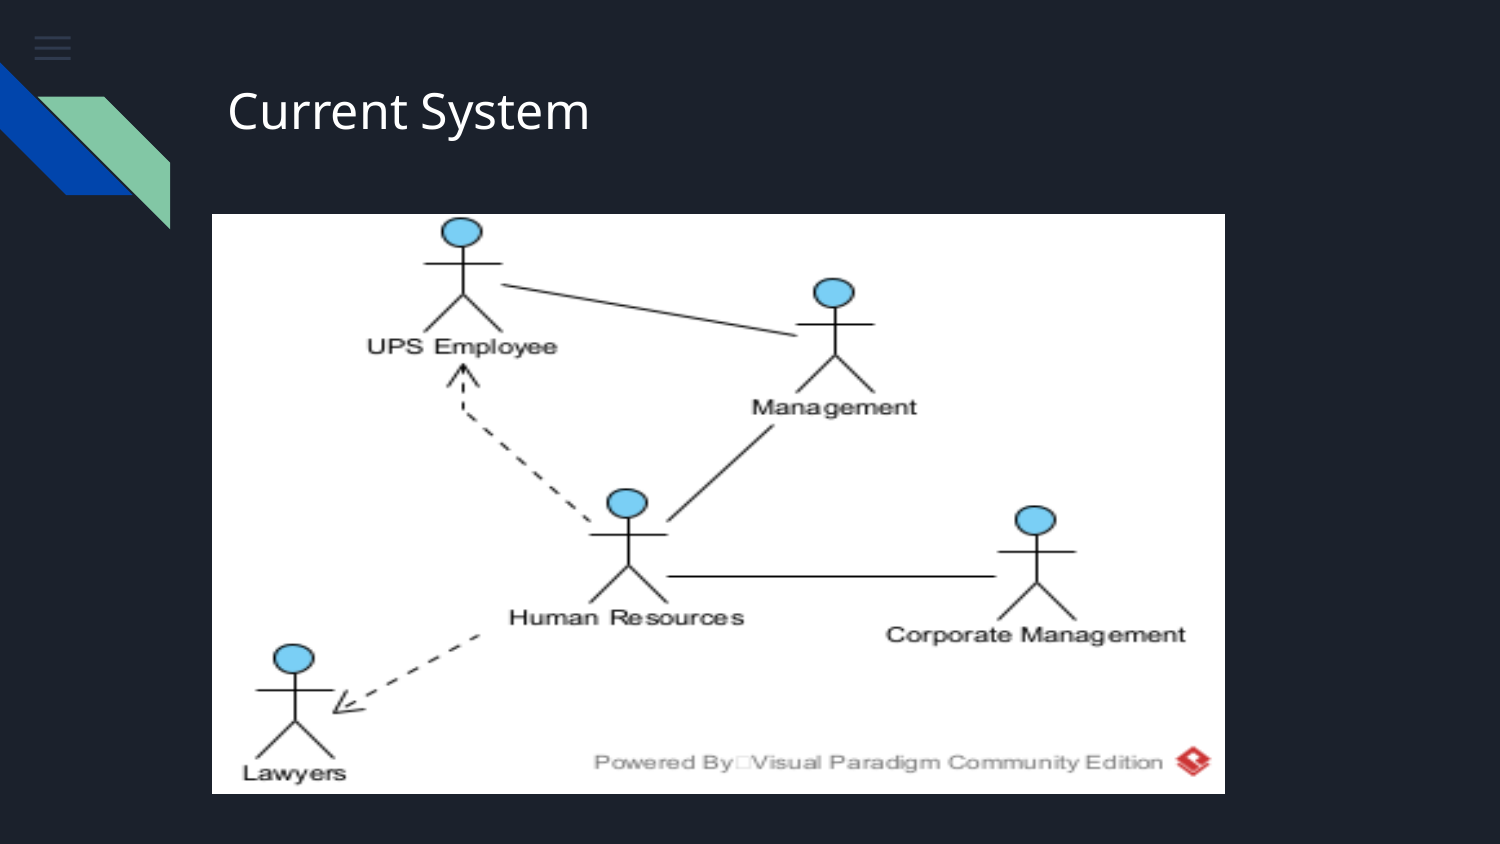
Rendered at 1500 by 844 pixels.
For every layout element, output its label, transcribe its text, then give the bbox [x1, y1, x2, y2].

title Current System [212, 64, 1368, 215]
picture [212, 214, 1226, 794]
